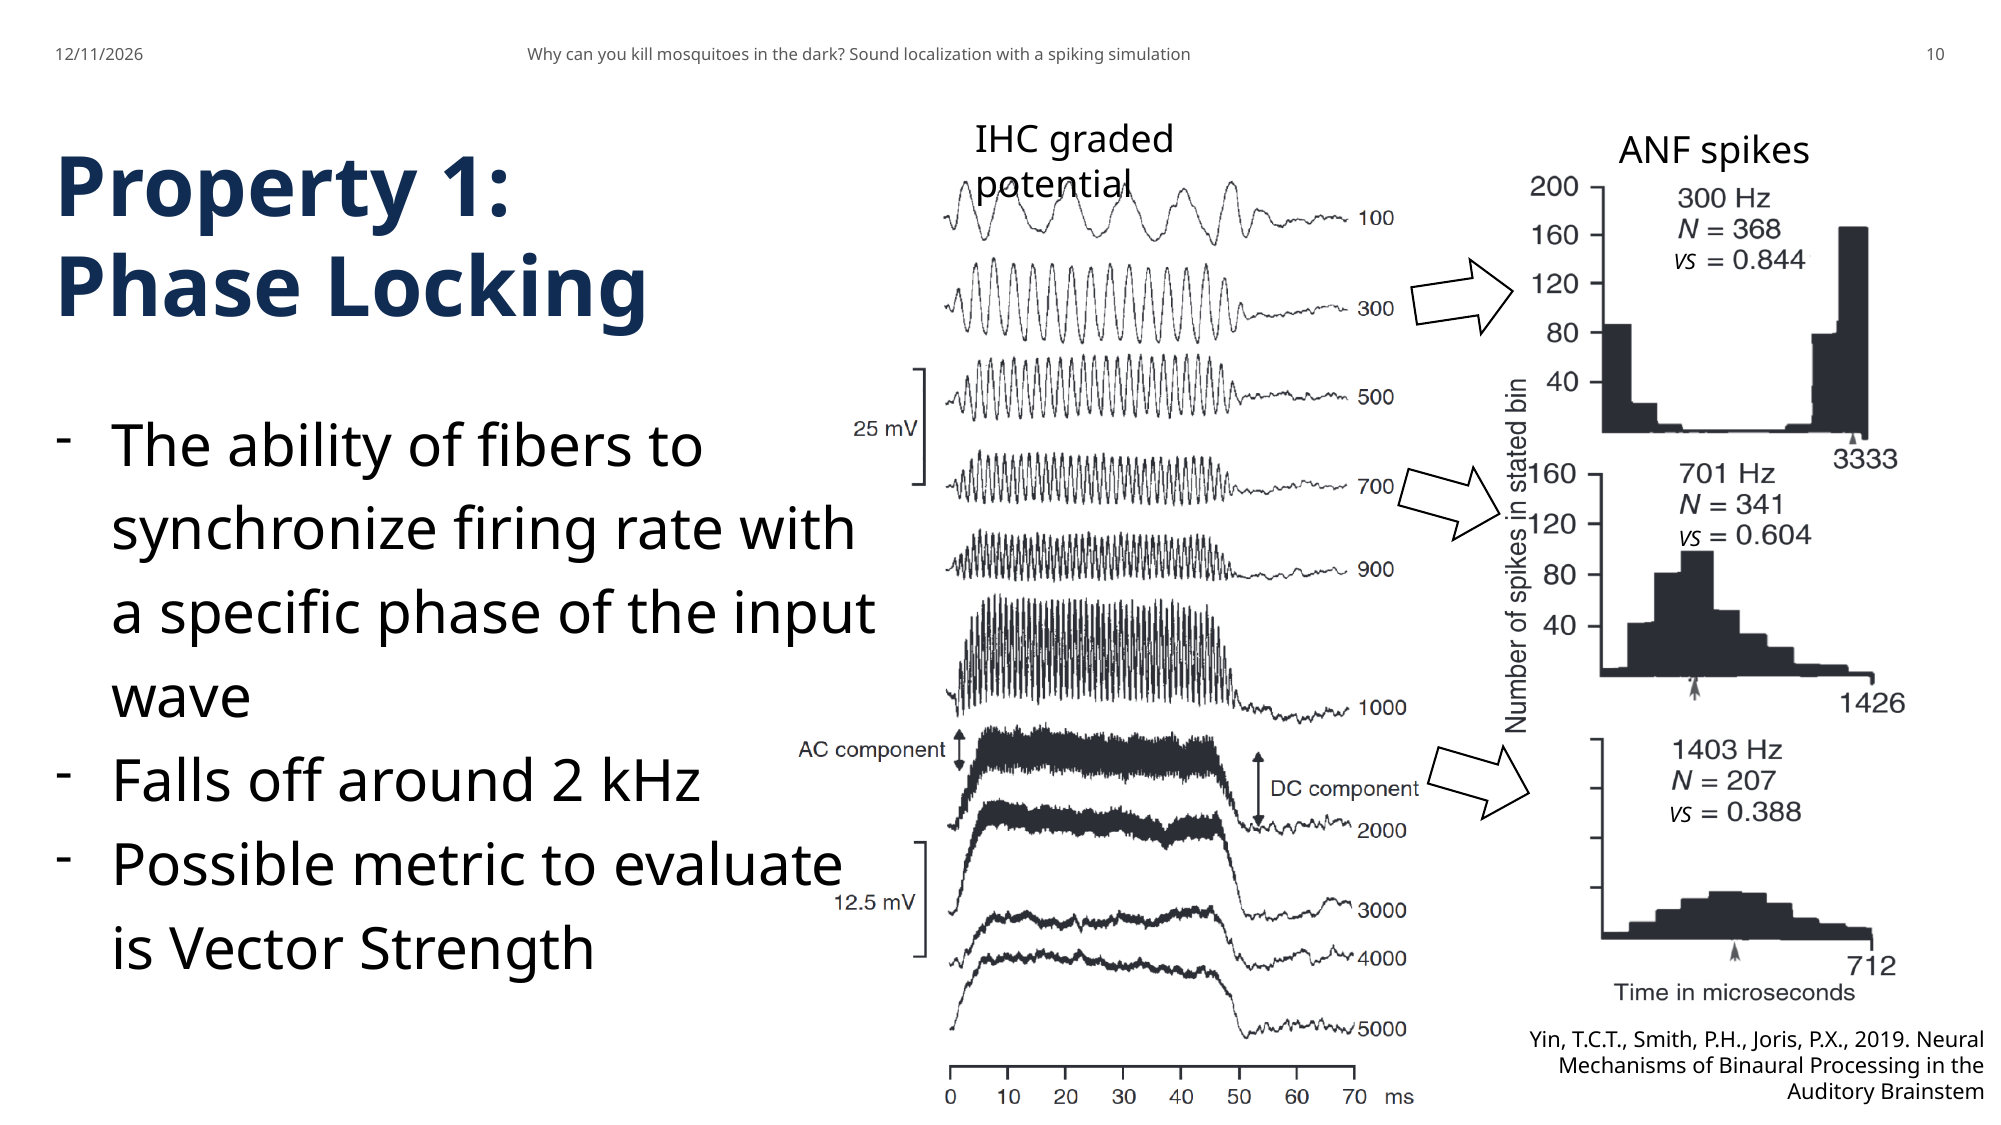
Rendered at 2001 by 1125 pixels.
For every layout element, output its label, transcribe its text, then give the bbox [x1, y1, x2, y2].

picture [1562, 728, 1898, 1005]
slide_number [54, 6, 446, 67]
text_box ANF spikes [1603, 118, 1827, 168]
text_box Yin, T.C.T., Smith, P.H., Joris, P.X., 2019. Neural Mechanisms of Binaural Processing in the Auditory Brainstem [1487, 1017, 2000, 1112]
text_box [1429, 743, 1531, 822]
slide_number 10 [1774, 6, 1945, 67]
picture [790, 168, 1429, 1113]
title Property 1: Phase Locking [54, 133, 881, 375]
text_box IHC graded potential [960, 108, 1350, 168]
picture [1496, 168, 1921, 740]
list The ability of fibers to synchronize firing rate with a specific phase of the input wave Falls off around 2 kHz Possible metric to evaluate is Vector Strength [54, 393, 790, 1065]
footer Why can you kill mosquitoes in the dark? Sound localization with a spiking simulation [527, 6, 1203, 67]
text_box [1429, 464, 1496, 543]
text_box [1429, 257, 1515, 337]
